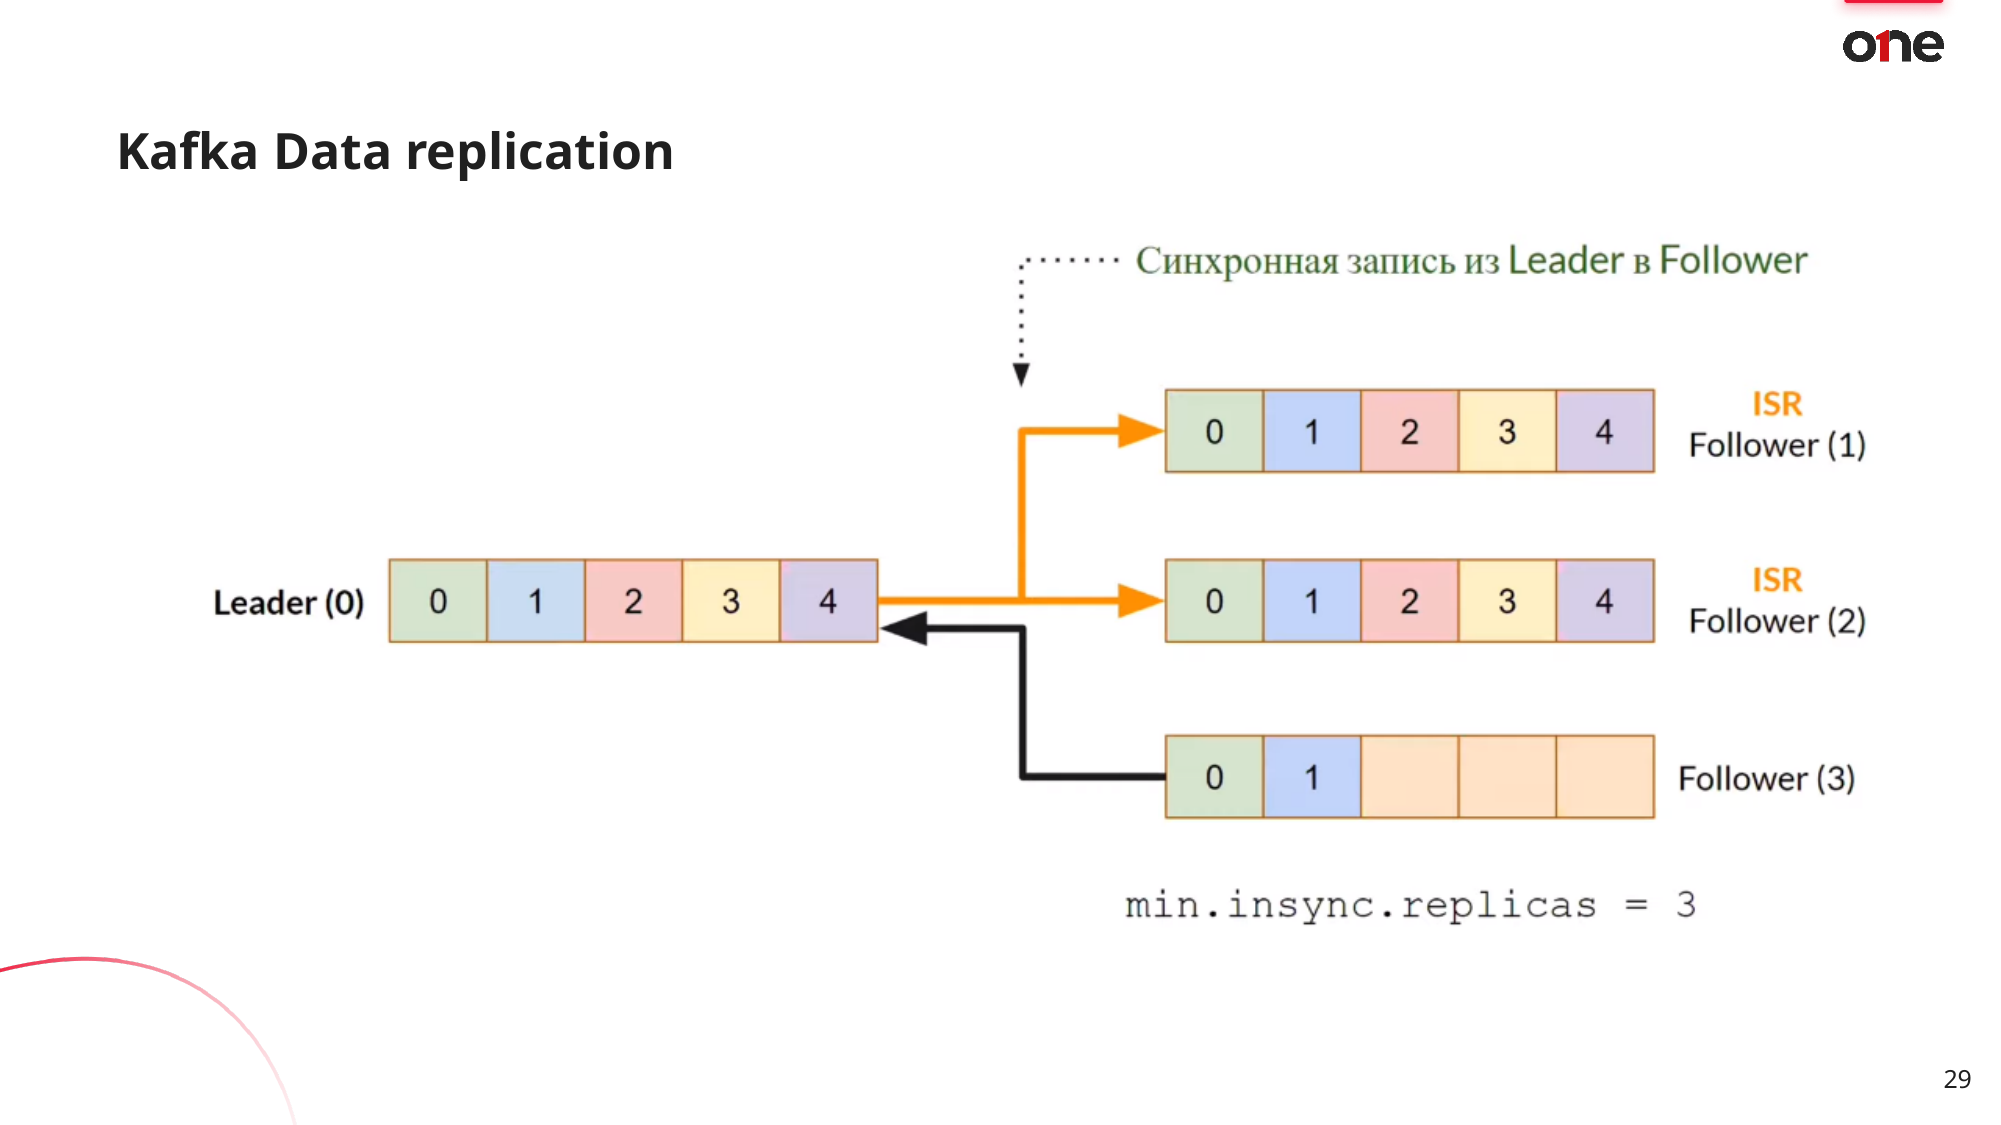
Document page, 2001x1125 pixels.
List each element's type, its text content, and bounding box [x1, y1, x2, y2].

title Kafka Data replication [101, 119, 1677, 184]
picture [1843, 30, 1944, 62]
slide_number 29 [1857, 1047, 1987, 1114]
picture [0, 213, 1903, 1125]
picture [1825, 0, 1961, 22]
